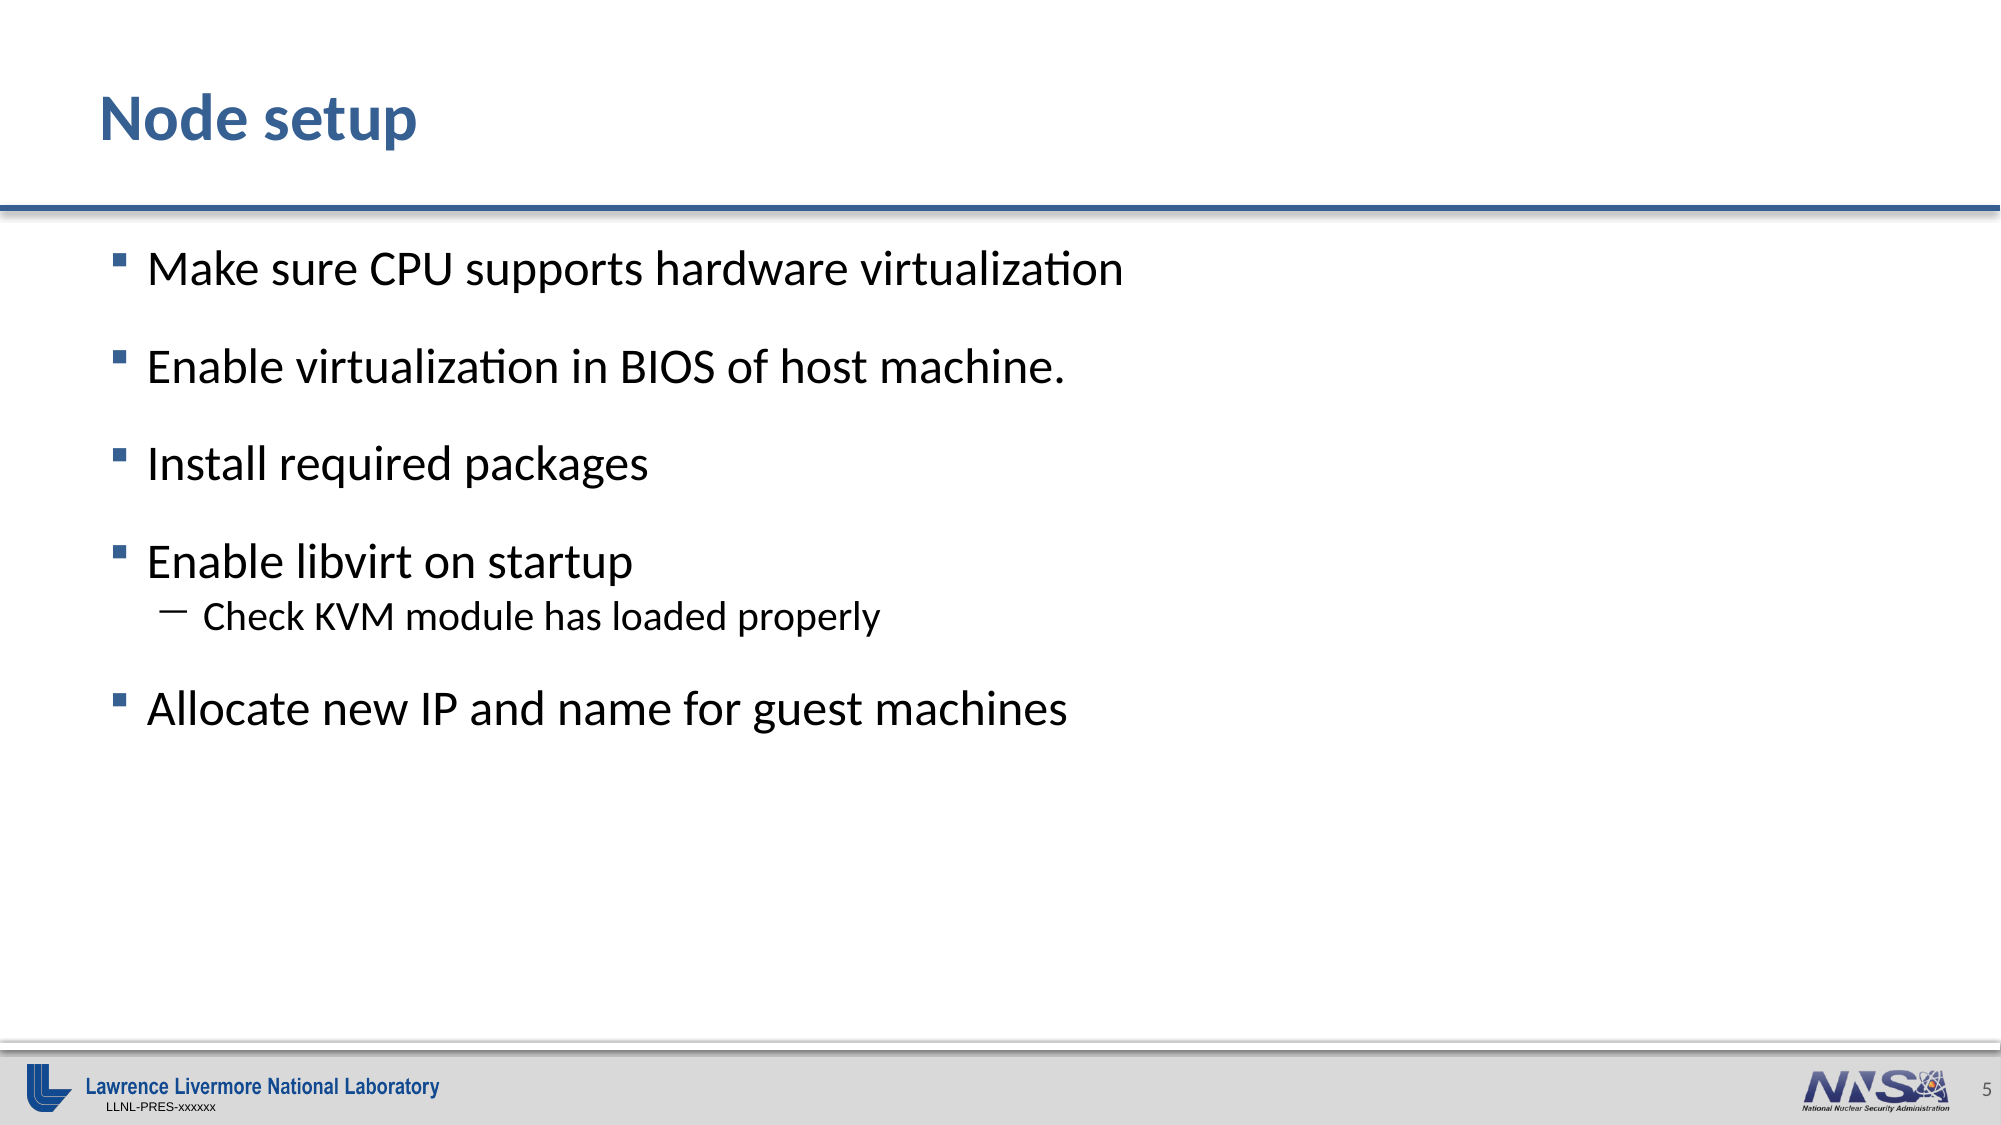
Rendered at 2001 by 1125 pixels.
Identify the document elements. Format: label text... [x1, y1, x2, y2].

picture [27, 1064, 478, 1112]
title Node setup [99, 36, 1900, 202]
list Make sure CPU supports hardware virtualization Enable virtualization in BIOS of host machine. Install required packages Enable libvirt on startup Check KVM module has loaded properly Allocate new IP and name for guest machines [99, 235, 1675, 883]
picture [1795, 1057, 1956, 1119]
